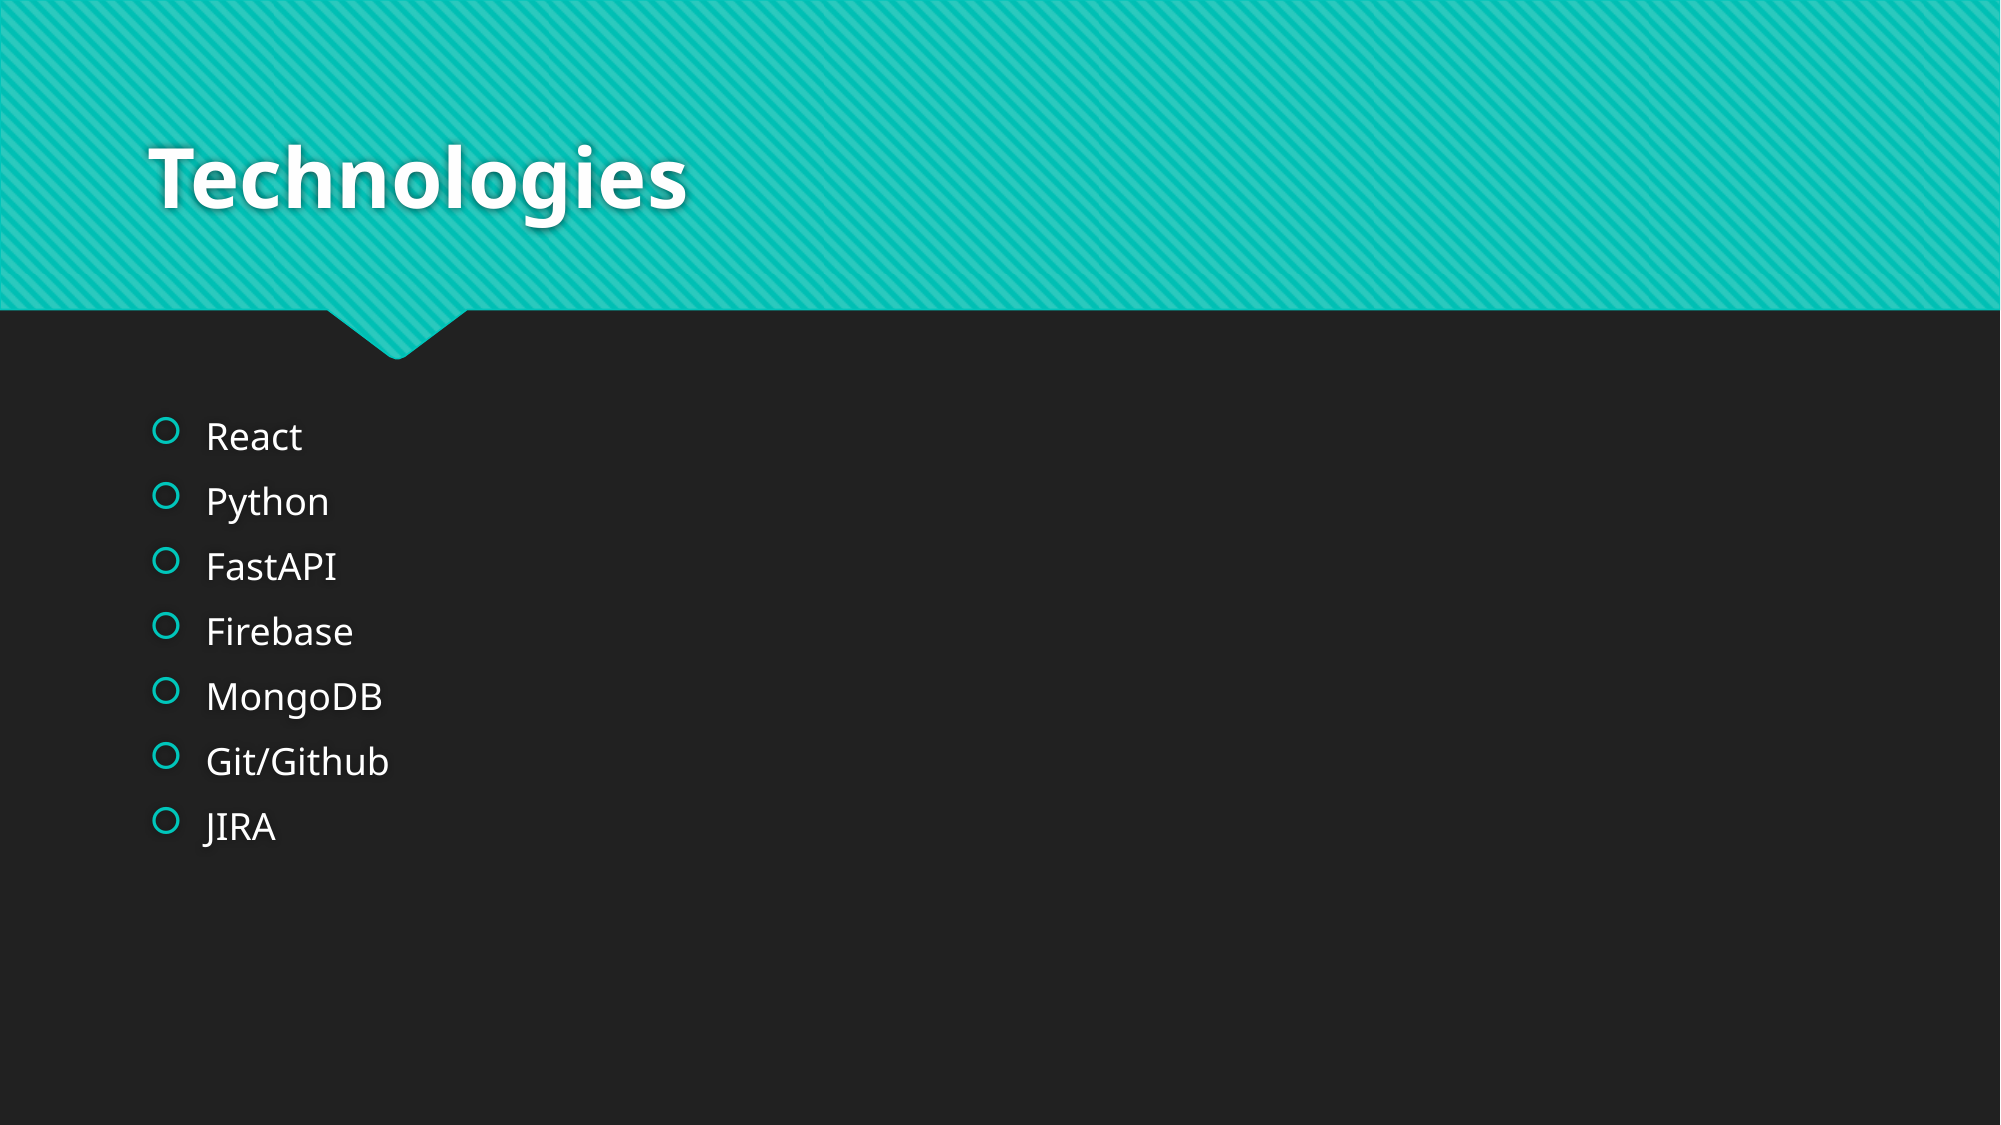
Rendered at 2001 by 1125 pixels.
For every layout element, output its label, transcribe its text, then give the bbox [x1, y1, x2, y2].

list React Python FastAPI Firebase MongoDB Git/Github JIRA [134, 364, 1866, 962]
title Technologies [132, 73, 1868, 233]
